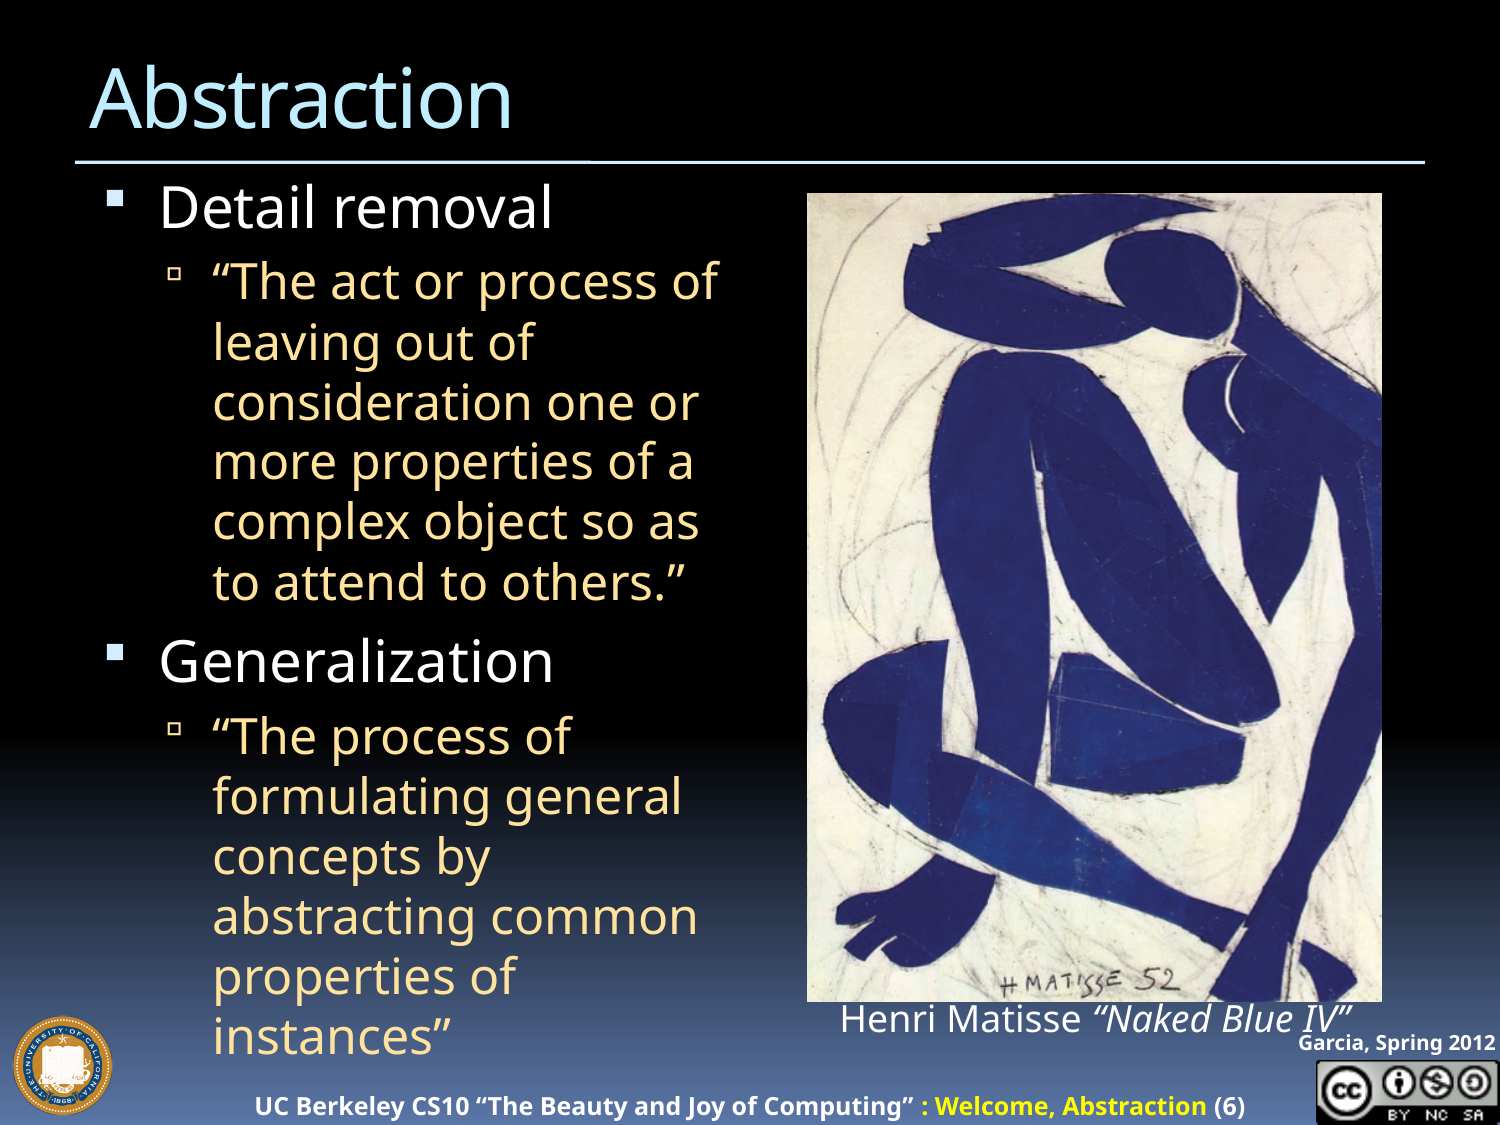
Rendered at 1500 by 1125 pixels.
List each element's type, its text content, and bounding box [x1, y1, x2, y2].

title Abstraction [75, 37, 1425, 163]
picture [12, 1015, 113, 1116]
text_box Henri Matisse “Naked Blue IV” [808, 1012, 1382, 1048]
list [787, 193, 1403, 1002]
list Detail removal “The act or process of leaving out of consideration one or more properties of a complex object so as to attend to others.” Generalization “The process of formulating general concepts by abstracting common properties of instances” [75, 163, 739, 1034]
picture [1316, 1060, 1500, 1125]
